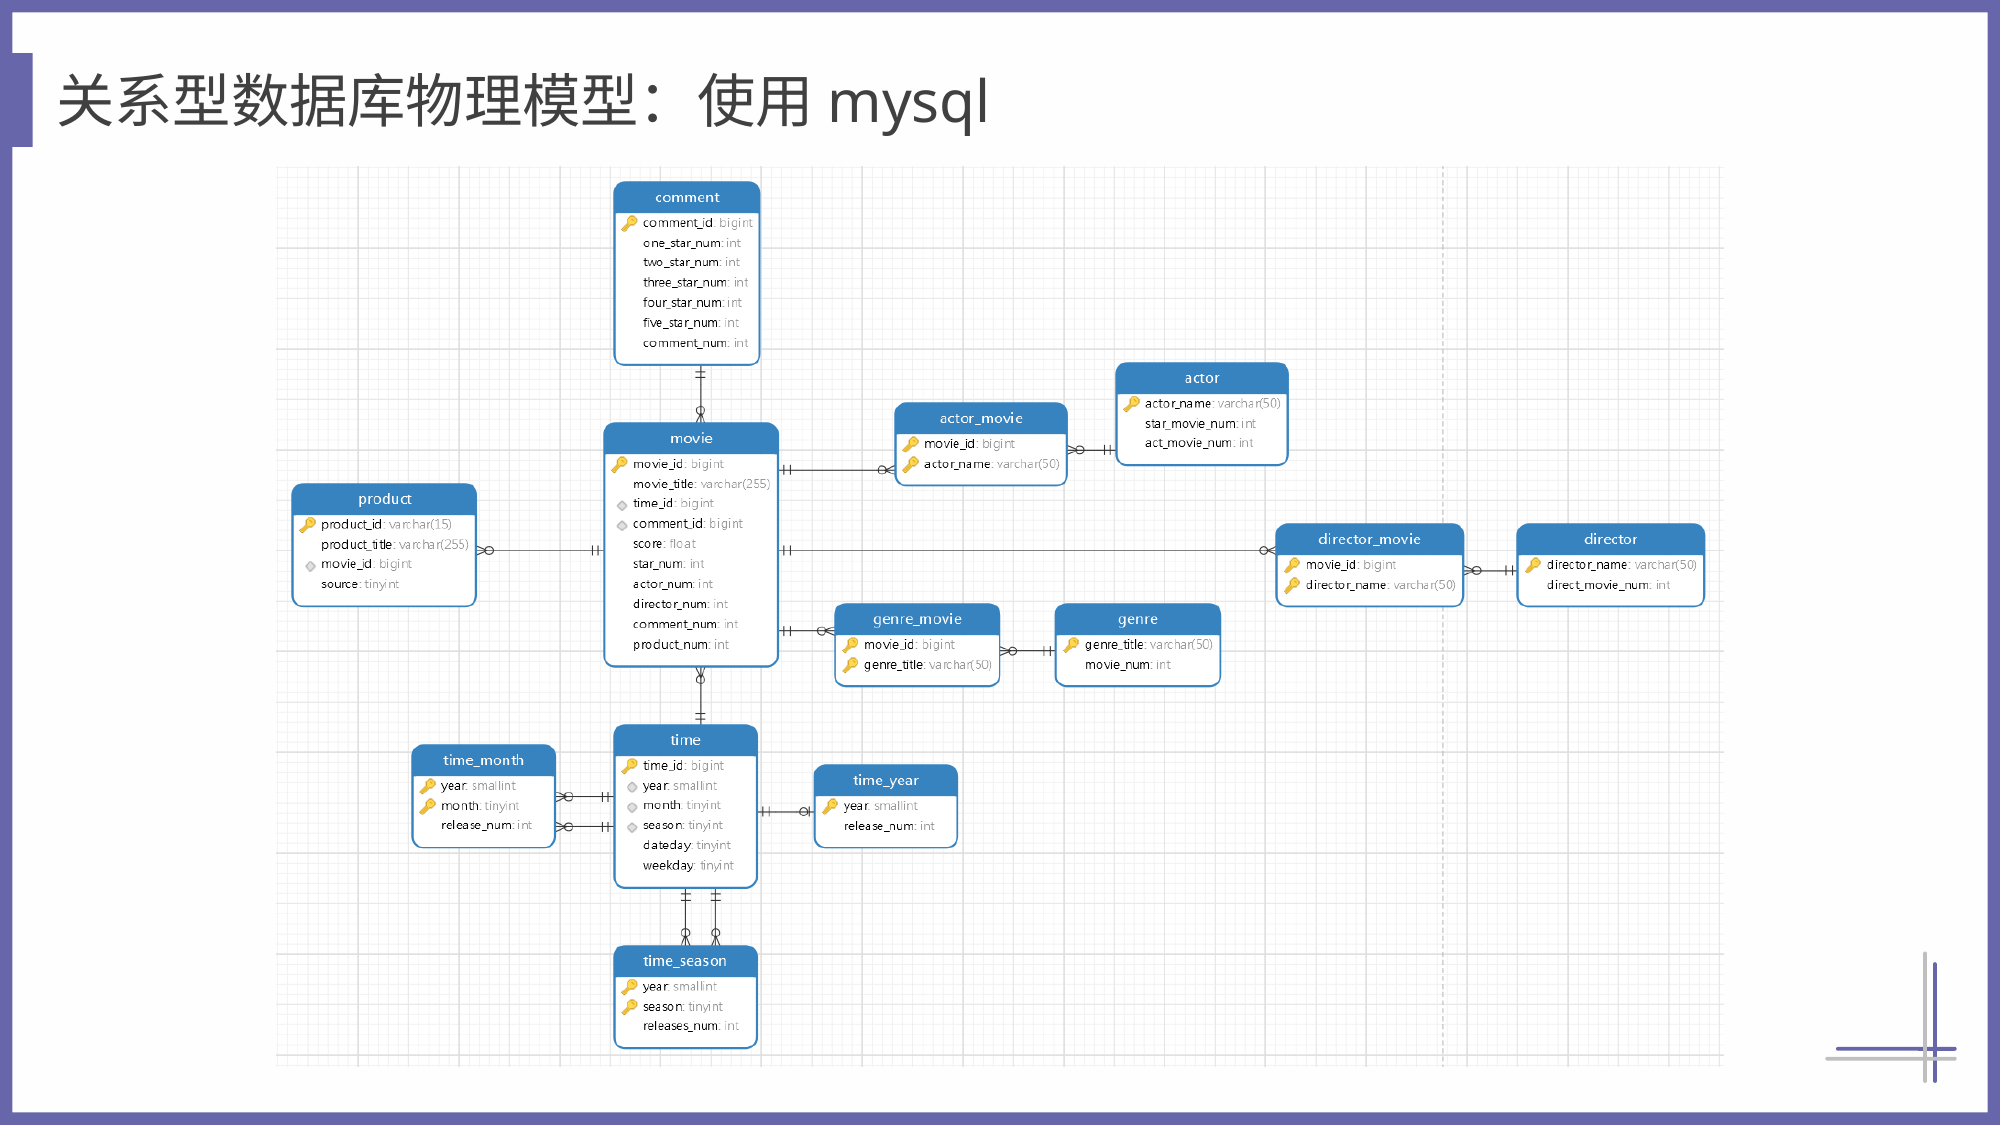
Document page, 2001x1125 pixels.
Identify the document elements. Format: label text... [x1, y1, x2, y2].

text_box [0, 0, 2000, 1125]
text_box [0, 52, 34, 148]
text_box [1825, 951, 1957, 1083]
text_box 关系型数据库物理模型：使用mysql [41, 57, 1006, 142]
picture [275, 166, 1724, 1067]
